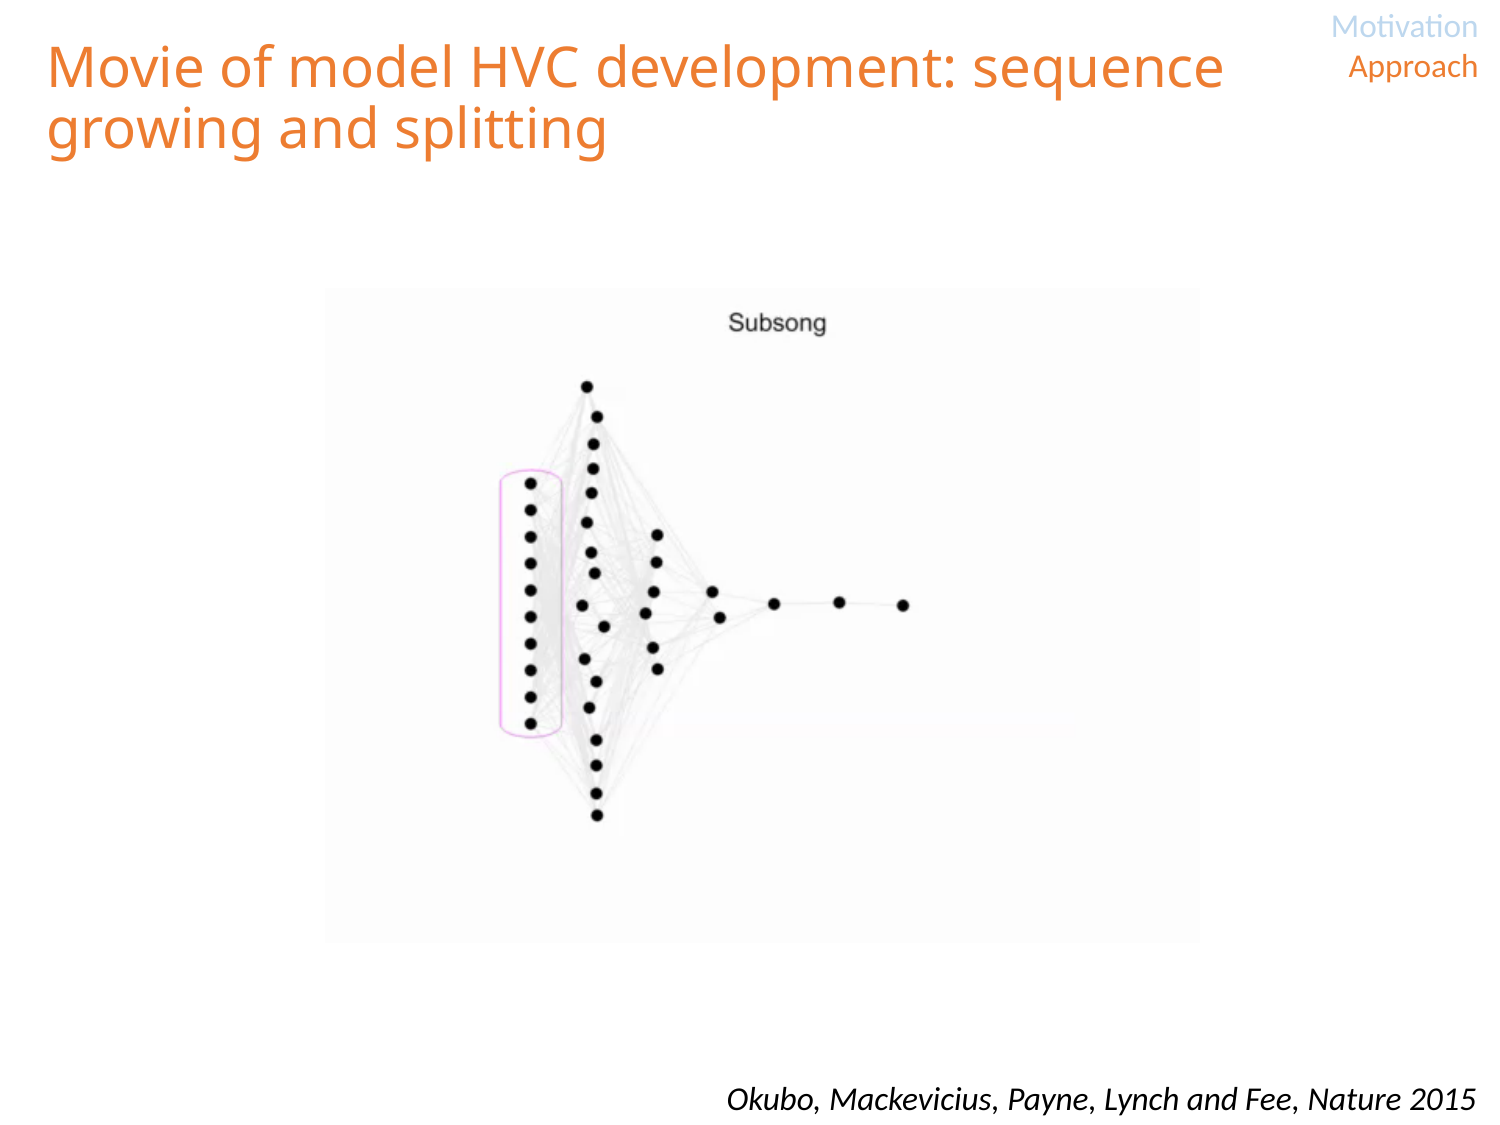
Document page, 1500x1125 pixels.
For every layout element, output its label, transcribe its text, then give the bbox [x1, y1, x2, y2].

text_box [324, 287, 1200, 944]
title Movie of model HVC development: sequence growing and splitting [31, 31, 1473, 169]
text_box Okubo, Mackevicius, Payne, Lynch and Fee, Nature 2015 [711, 1069, 1493, 1125]
